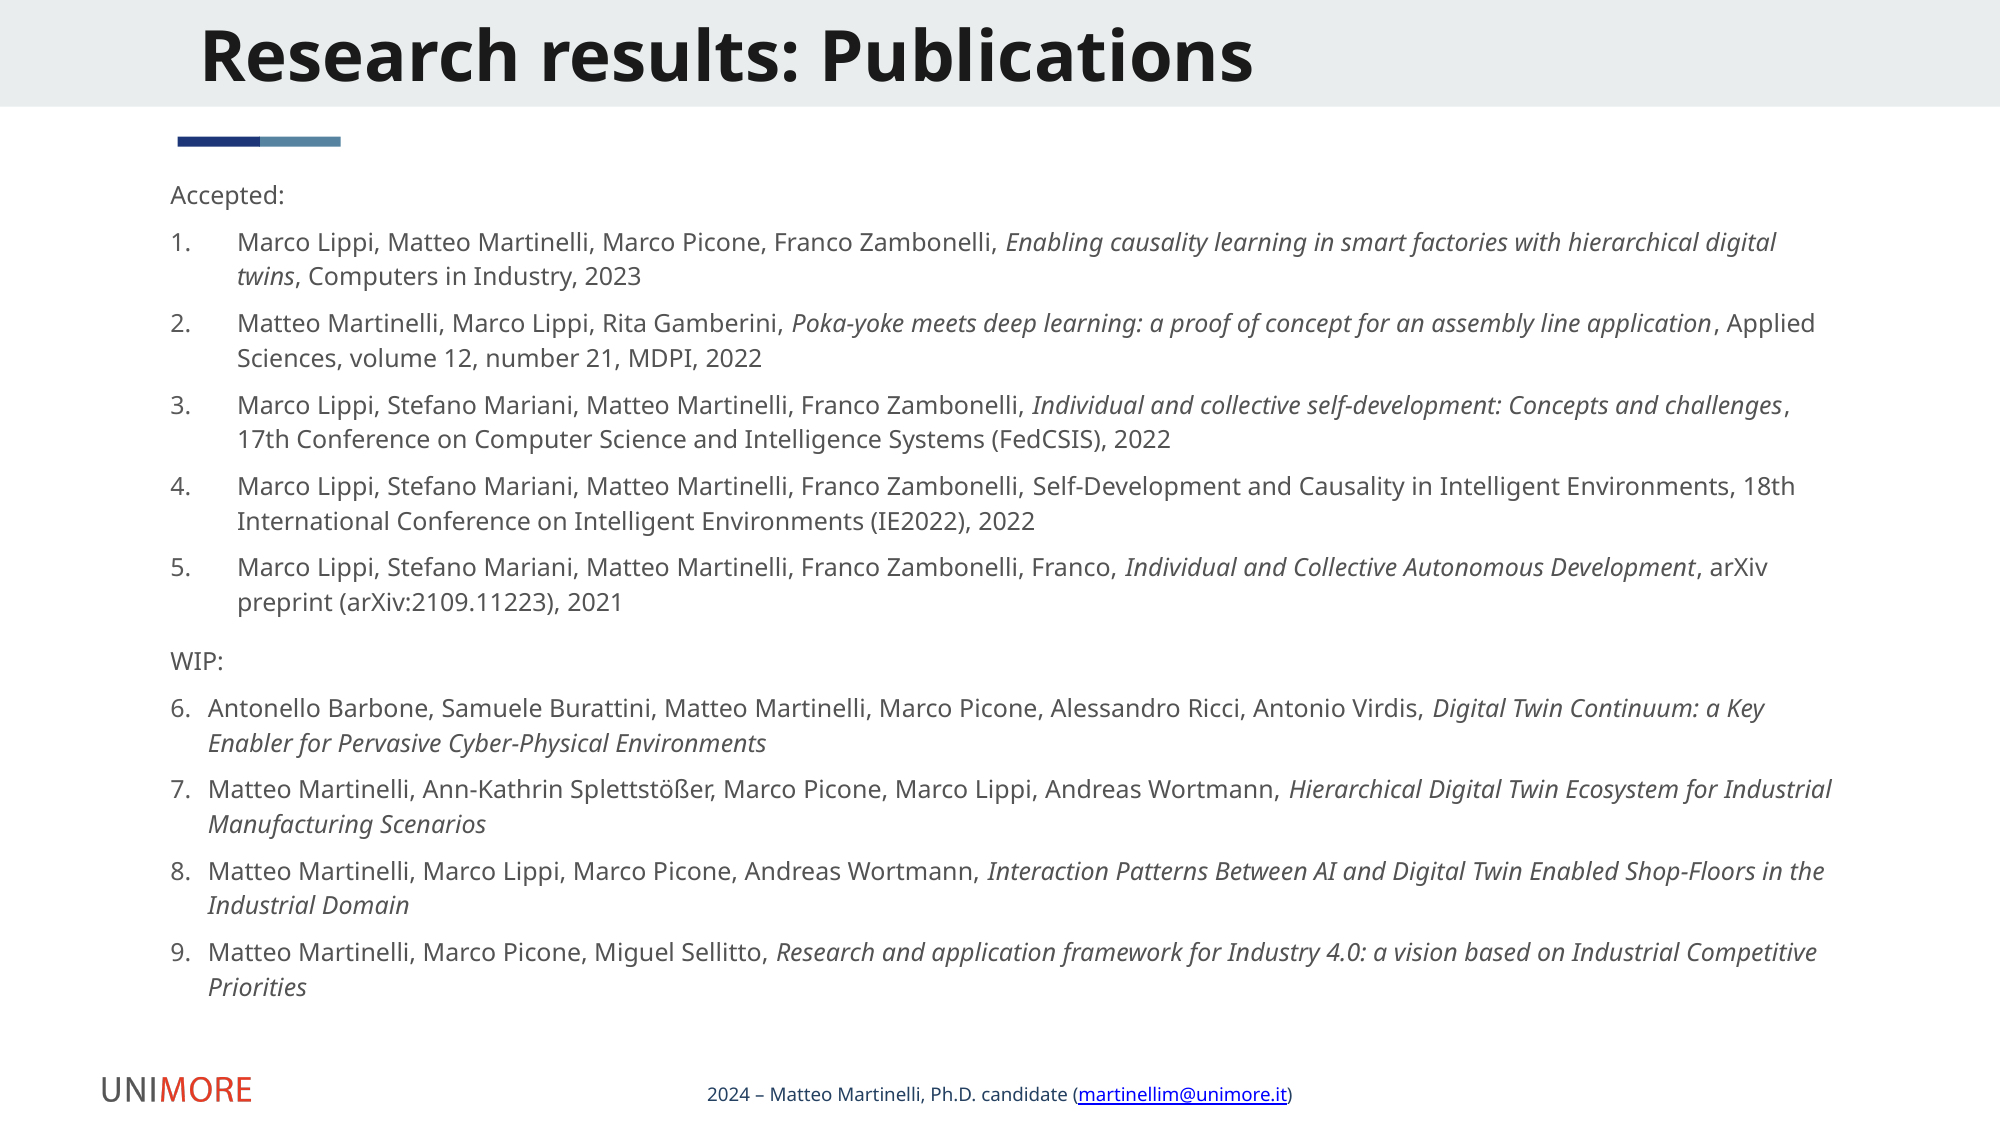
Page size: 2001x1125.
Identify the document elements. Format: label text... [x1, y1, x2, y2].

title Research results: Publications [157, 0, 1843, 109]
picture [99, 1075, 254, 1105]
list Accepted: Marco Lippi, Matteo Martinelli, Marco Picone, Franco Zambonelli, Enabling causality learning in smart factories with hierarchical digital twins, Computers in Industry, 2023 Matteo Martinelli, Marco Lippi, Rita Gamberini, Poka-yoke meets deep learning: a proof of concept for an assembly line application, Applied Sciences, volume 12, number 21, MDPI, 2022 Marco Lippi, Stefano Mariani, Matteo Martinelli, Franco Zambonelli, Individual and collective self-development: Concepts and challenges, 17th Conference on Computer Science and Intelligence Systems (FedCSIS), 2022 Marco Lippi, Stefano Mariani, Matteo Martinelli, Franco Zambonelli, Self-Development and Causality in Intelligent Environments, 18th International Conference on Intelligent Environments (IE2022), 2022 Marco Lippi, Stefano Mariani, Matteo Martinelli, Franco Zambonelli, Franco, Individual and Collective Autonomous Development, arXiv preprint (arXiv:2109.11223), 2021 WIP: Antonello Barbone, Samuele Burattini, Matteo Martinelli, Marco Picone, Alessandro Ricci, Antonio Virdis, Digital Twin Continuum: a Key Enabler for Pervasive Cyber-Physical Environments Matteo Martinelli, Ann-Kathrin Splettstößer, Marco Picone, Marco Lippi, Andreas Wortmann, Hierarchical Digital Twin Ecosystem for Industrial Manufacturing Scenarios Matteo Martinelli, Marco Lippi, Marco Picone, Andreas Wortmann, Interaction Patterns Between AI and Digital Twin Enabled Shop-Floors in the Industrial Domain Matteo Martinelli, Marco Picone, Miguel Sellitto, Research and application framework for Industry 4.0: a vision based on Industrial Competitive Priorities [116, 163, 1884, 1013]
